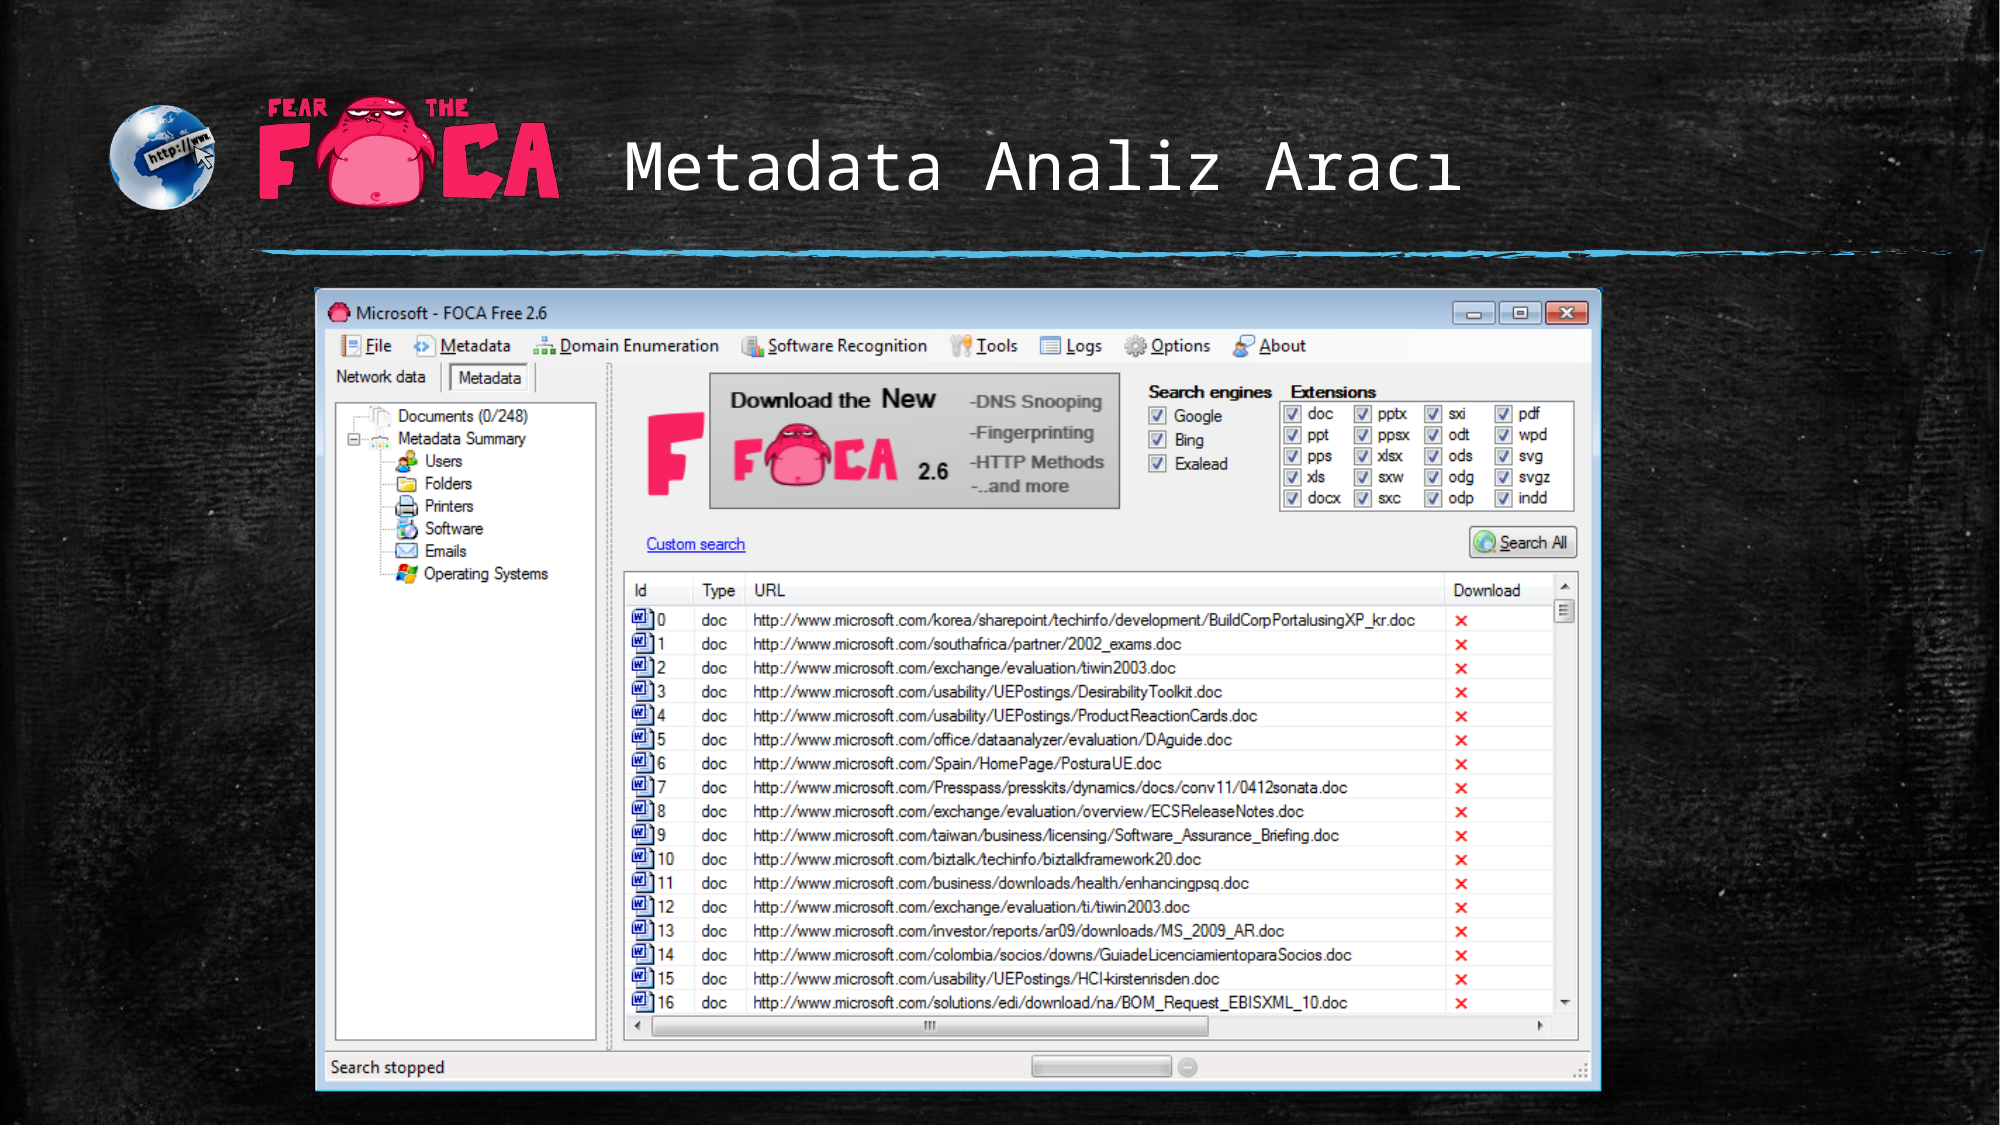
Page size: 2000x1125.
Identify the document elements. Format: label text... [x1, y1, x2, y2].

picture [106, 101, 218, 213]
picture [249, 90, 567, 213]
picture [314, 287, 1603, 1094]
title Metadata Analiz Aracı [249, 45, 1750, 213]
